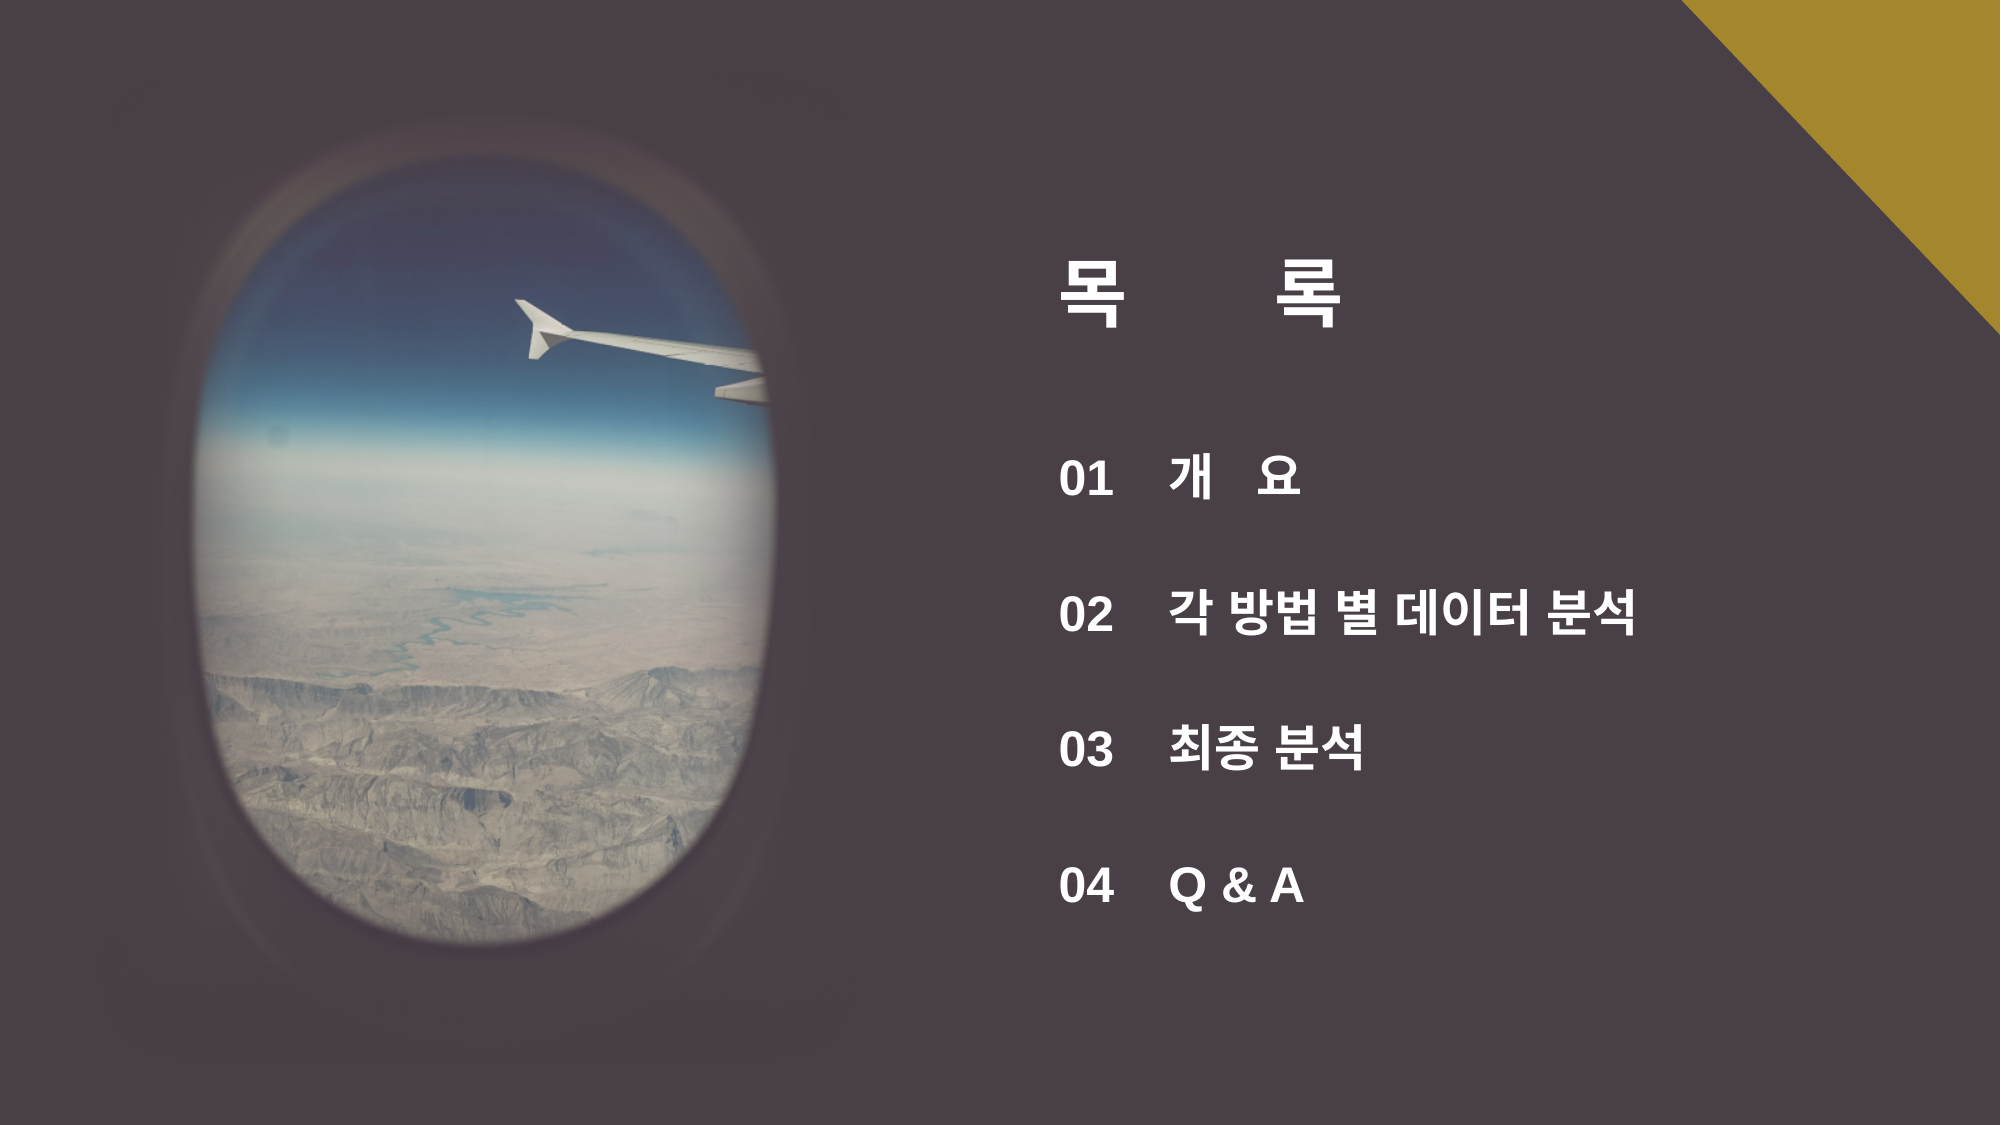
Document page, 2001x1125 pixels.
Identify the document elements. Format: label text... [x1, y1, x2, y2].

text_box 목 록 [1043, 238, 1822, 344]
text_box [1043, 438, 1776, 514]
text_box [1043, 844, 1776, 921]
picture [89, 65, 868, 1069]
text_box [1679, 0, 2000, 337]
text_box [1043, 709, 1776, 785]
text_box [1043, 573, 1776, 650]
